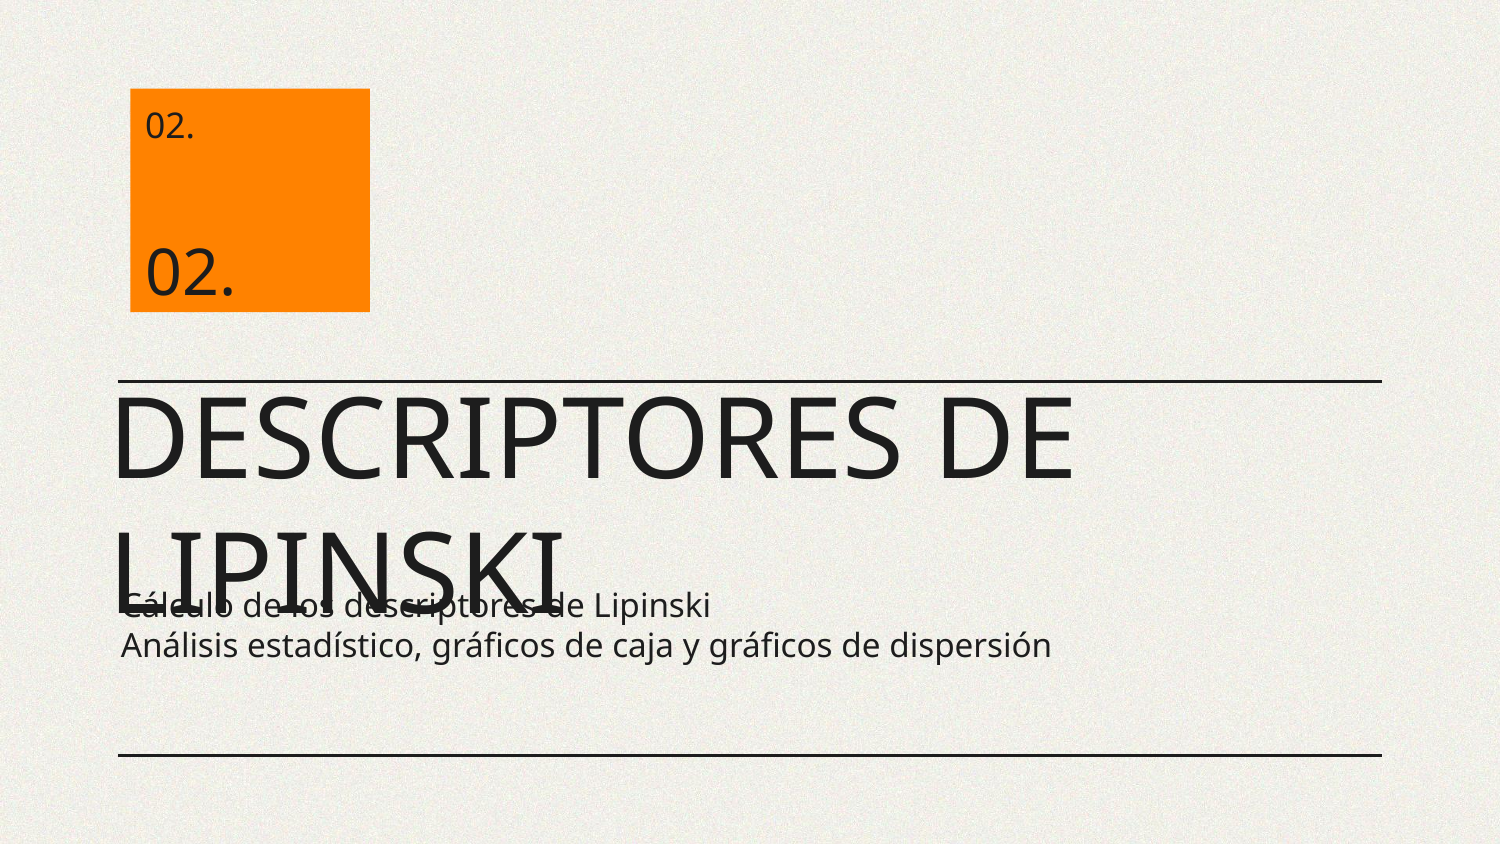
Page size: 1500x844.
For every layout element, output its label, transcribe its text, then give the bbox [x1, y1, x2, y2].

title 02. 02. [130, 88, 370, 313]
subtitle Cálculo de los descriptores de Lipinski Análisis estadístico, gráficos de caja y gráficos de dispersión [105, 569, 1358, 687]
picture [0, 0, 1500, 844]
title DESCRIPTORES DE LIPINSKI [93, 500, 1358, 639]
